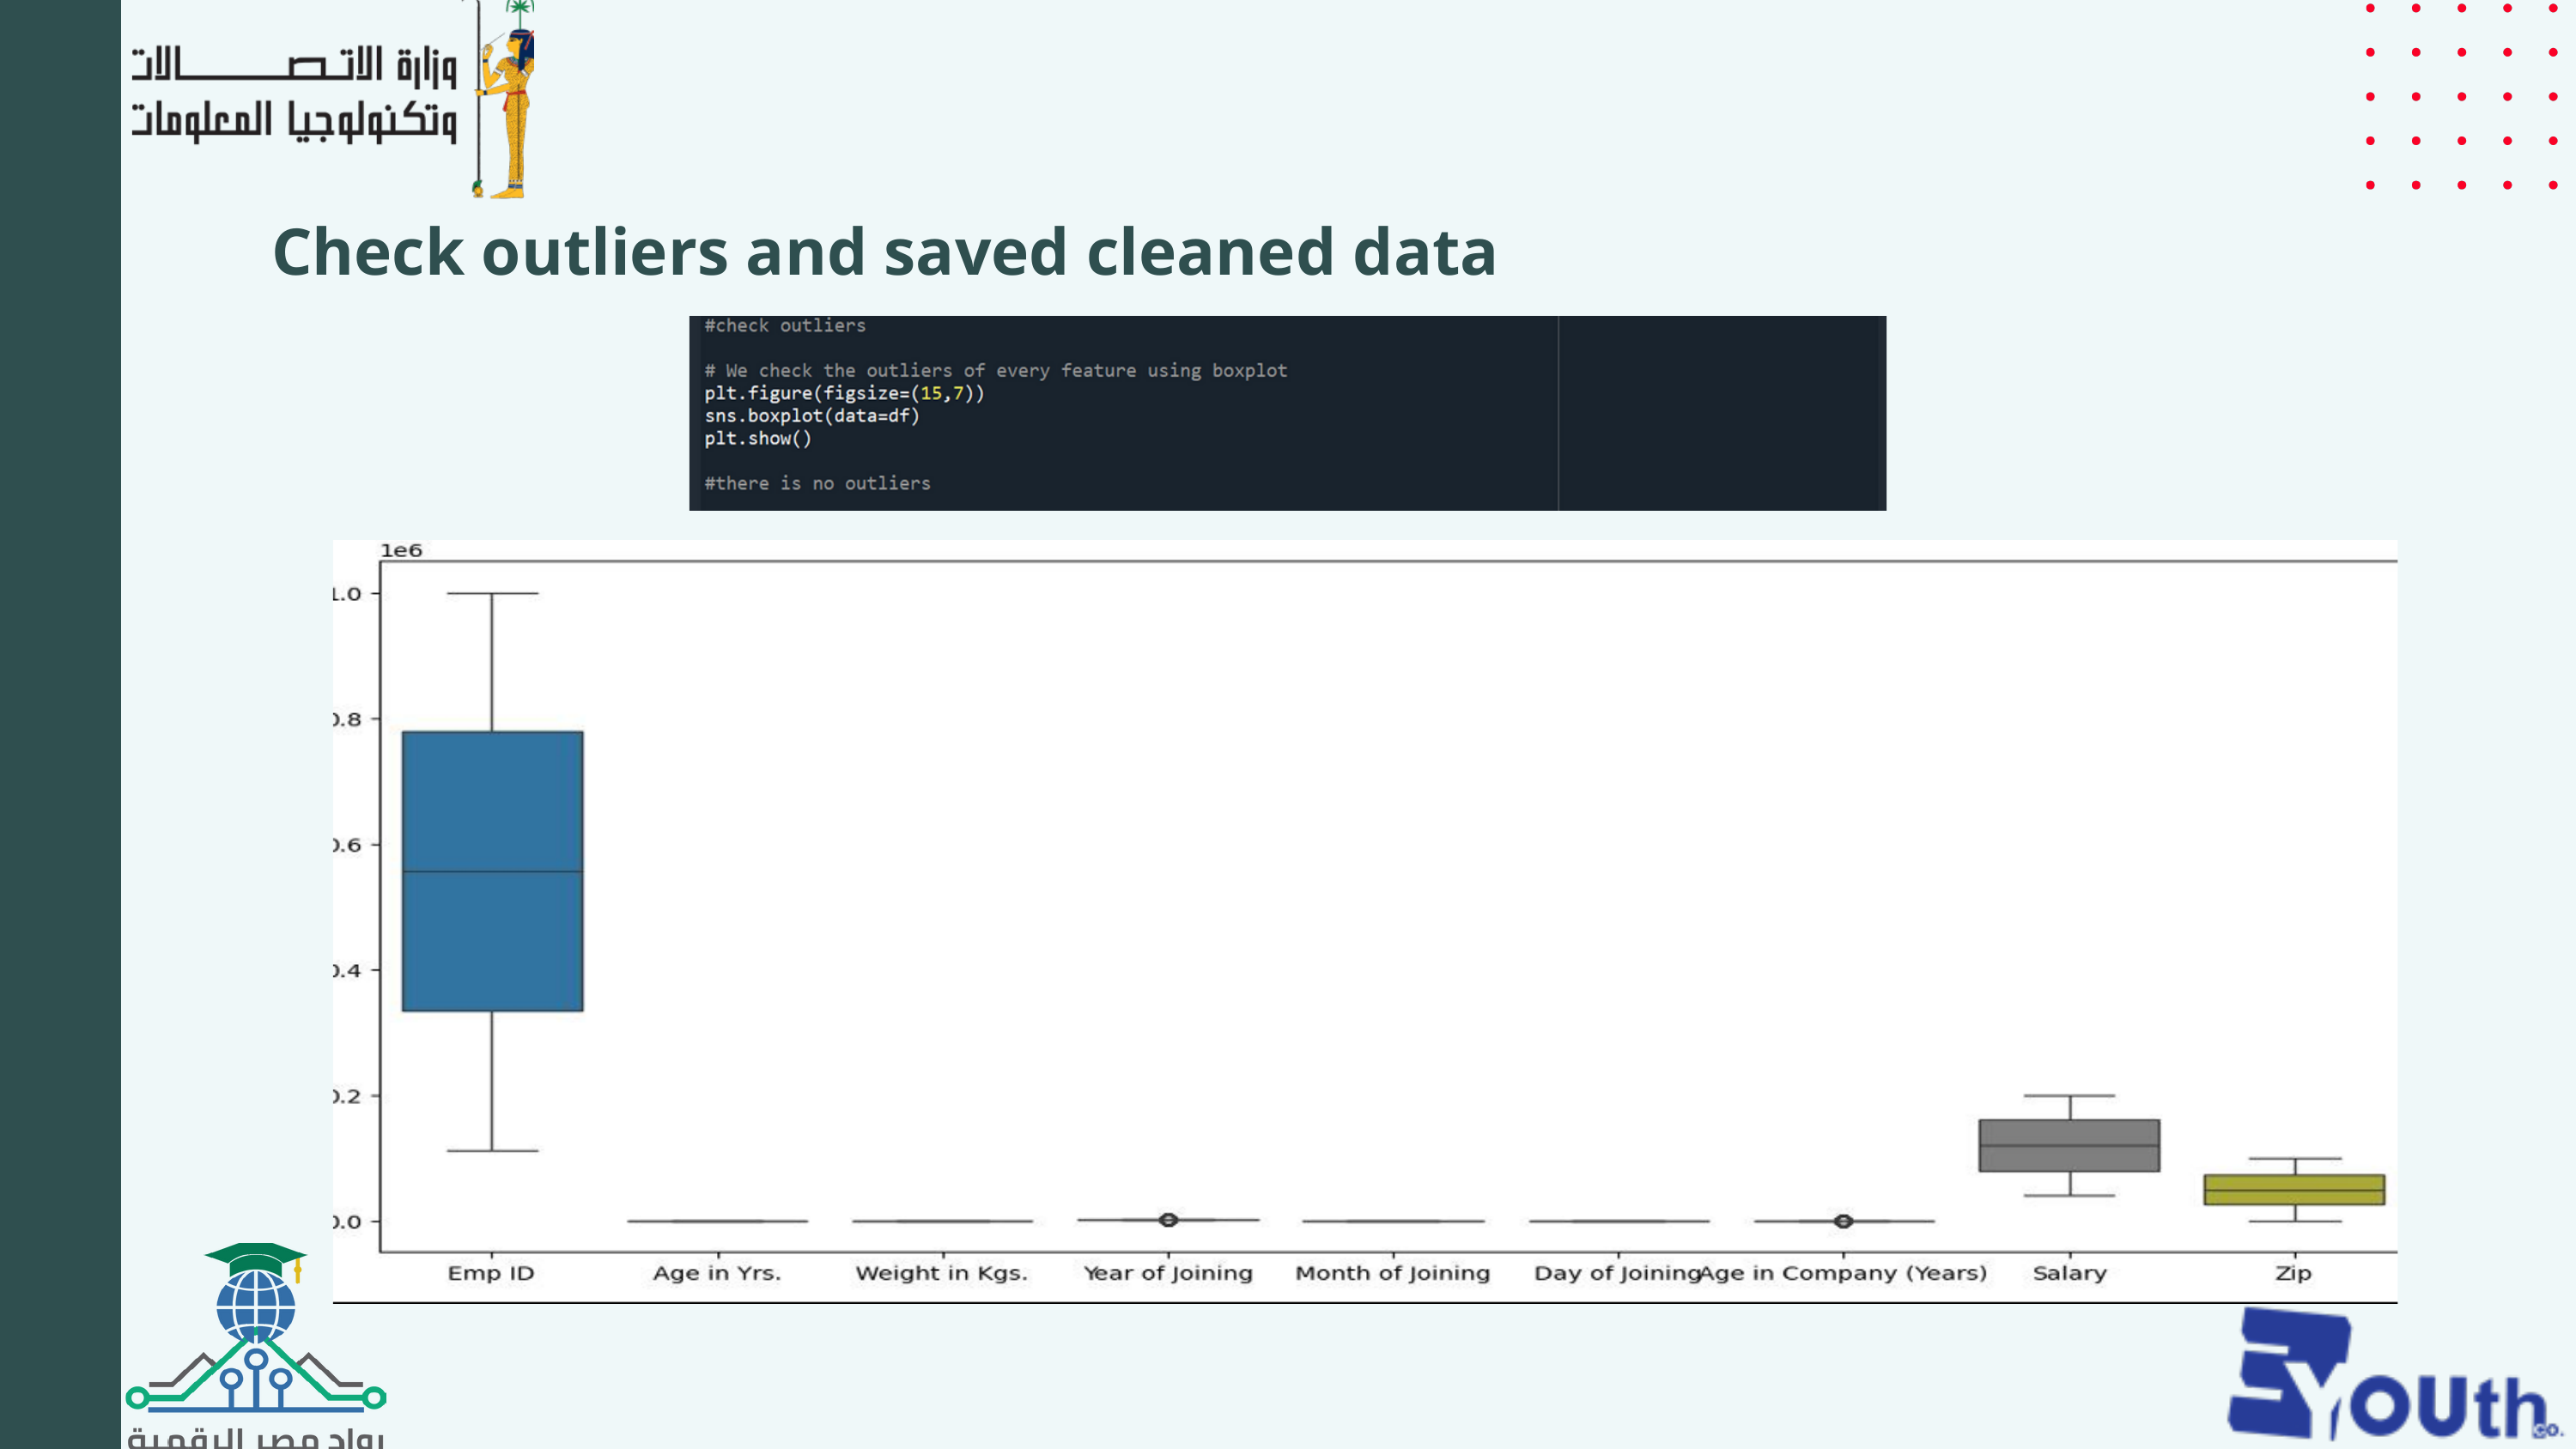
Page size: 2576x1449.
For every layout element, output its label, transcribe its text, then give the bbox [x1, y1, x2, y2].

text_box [0, 0, 122, 1449]
text_box [131, 0, 534, 199]
text_box [332, 540, 2398, 1304]
text_box [2366, 0, 2576, 190]
text_box [2219, 1303, 2576, 1449]
text_box [128, 1243, 386, 1449]
text_box [689, 316, 1887, 511]
text_box Check outliers and saved cleaned data [167, 185, 1621, 288]
